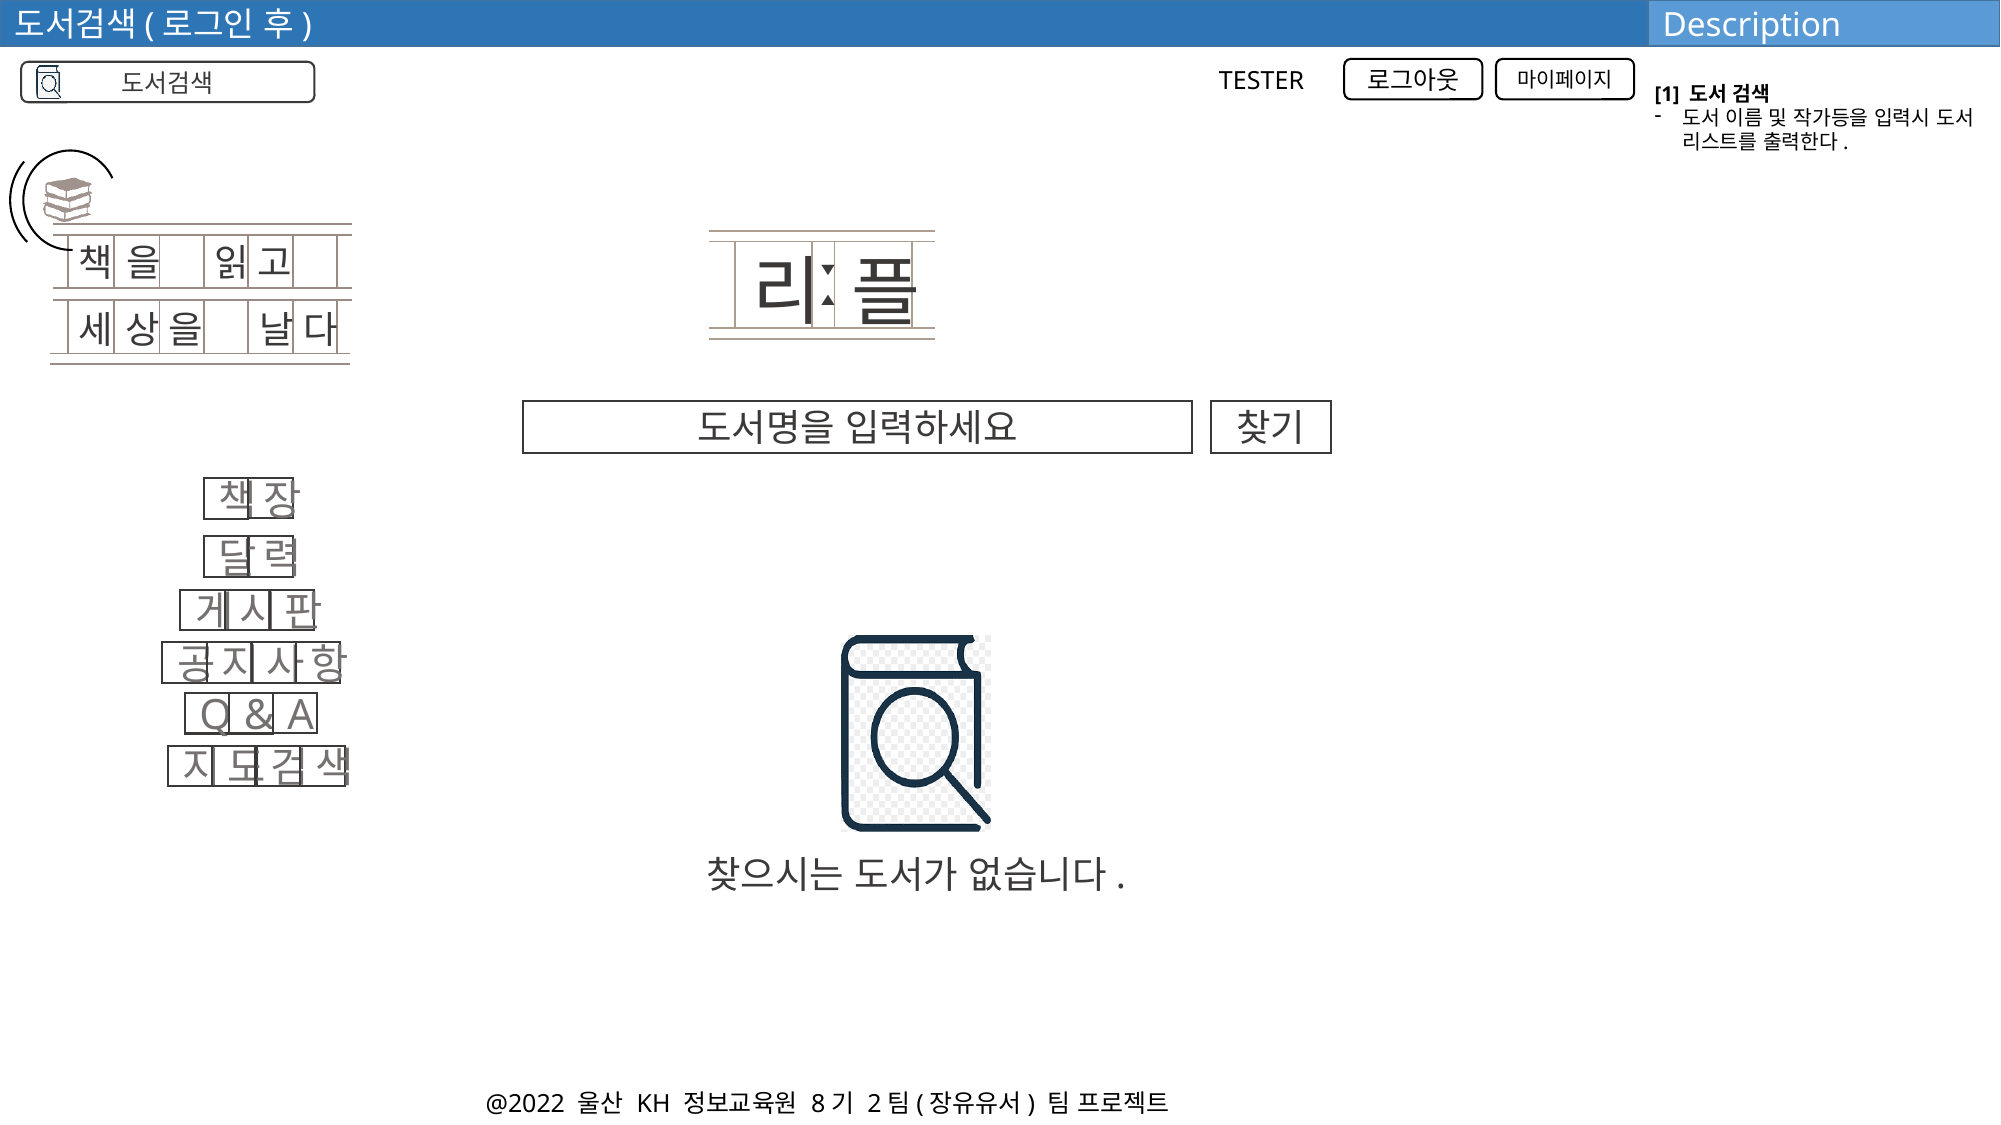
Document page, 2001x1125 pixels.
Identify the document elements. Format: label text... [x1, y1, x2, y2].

text_box ː [813, 242, 834, 328]
text_box [9, 161, 43, 243]
text_box 다 [294, 300, 337, 353]
text_box 장 [247, 477, 294, 519]
picture [841, 635, 991, 832]
text_box 읽 [205, 236, 243, 288]
text_box 리 [737, 329, 808, 338]
text_box 세 [64, 354, 110, 359]
text_box 상 [110, 354, 154, 359]
text_box 도서검색 [20, 60, 316, 104]
text_box 시 [224, 589, 269, 631]
text_box 찾기 [1210, 400, 1332, 454]
text_box 찾으시는 도서가 없습니다. [580, 845, 1252, 901]
text_box [33, 149, 113, 189]
text_box 을 [115, 236, 159, 288]
text_box 책 [203, 477, 249, 520]
text_box [68, 236, 73, 251]
text_box 다 [294, 354, 338, 359]
text_box A [272, 692, 318, 734]
text_box [35, 226, 72, 251]
text_box & [228, 692, 274, 735]
text_box 지 [206, 641, 251, 684]
text_box 을 [160, 300, 203, 353]
text_box 사 [251, 641, 295, 684]
text_box 판 [269, 589, 315, 631]
text_box 플 [836, 329, 906, 338]
text_box 마이페이지 [1494, 57, 1636, 101]
text_box TESTER [1191, 57, 1332, 101]
text_box 을 [154, 354, 203, 359]
text_box 항 [295, 641, 341, 684]
text_box 로그아웃 [1343, 57, 1484, 101]
text_box [1] 도서 검색 도서 이름 및 작가등을 입력시 도서 리스트를 출력한다. [1647, 56, 2000, 1125]
text_box 날 [244, 300, 248, 353]
text_box 플 [842, 242, 906, 328]
text_box 날 [244, 354, 294, 359]
text_box 리 [737, 242, 802, 328]
text_box 달 [203, 535, 247, 578]
text_box 도 [211, 745, 254, 787]
text_box 상 [115, 300, 154, 353]
text_box 읽 [199, 236, 203, 288]
text_box 력 [247, 535, 294, 578]
text_box 검 [254, 745, 299, 787]
text_box 색 [299, 745, 346, 787]
text_box 플 [842, 236, 906, 241]
text_box Description [1647, 0, 2000, 47]
text_box 세 [68, 300, 110, 353]
text_box 게 [179, 589, 224, 631]
text_box 공 [161, 641, 206, 684]
text_box ː [835, 242, 842, 328]
text_box 리 [737, 236, 802, 241]
text_box 고 [249, 236, 292, 288]
text_box 날 [249, 300, 292, 353]
text_box 을 [154, 300, 159, 353]
picture [43, 171, 92, 228]
text_box ː [802, 232, 842, 241]
text_box 책 [68, 236, 111, 287]
text_box ː [802, 242, 812, 328]
text_box 도서명을 입력하세요 [522, 400, 1193, 454]
text_box 도서검색(로그인 후) [0, 0, 1647, 47]
text_box 고 [243, 236, 247, 288]
text_box ː [802, 223, 842, 230]
picture [36, 65, 61, 99]
text_box 지 [167, 745, 211, 787]
text_box Q [184, 692, 228, 735]
text_box @2022 울산 KH 정보교육원 8기 2팀(장유유서) 팀 프로젝트 [386, 1082, 1270, 1123]
